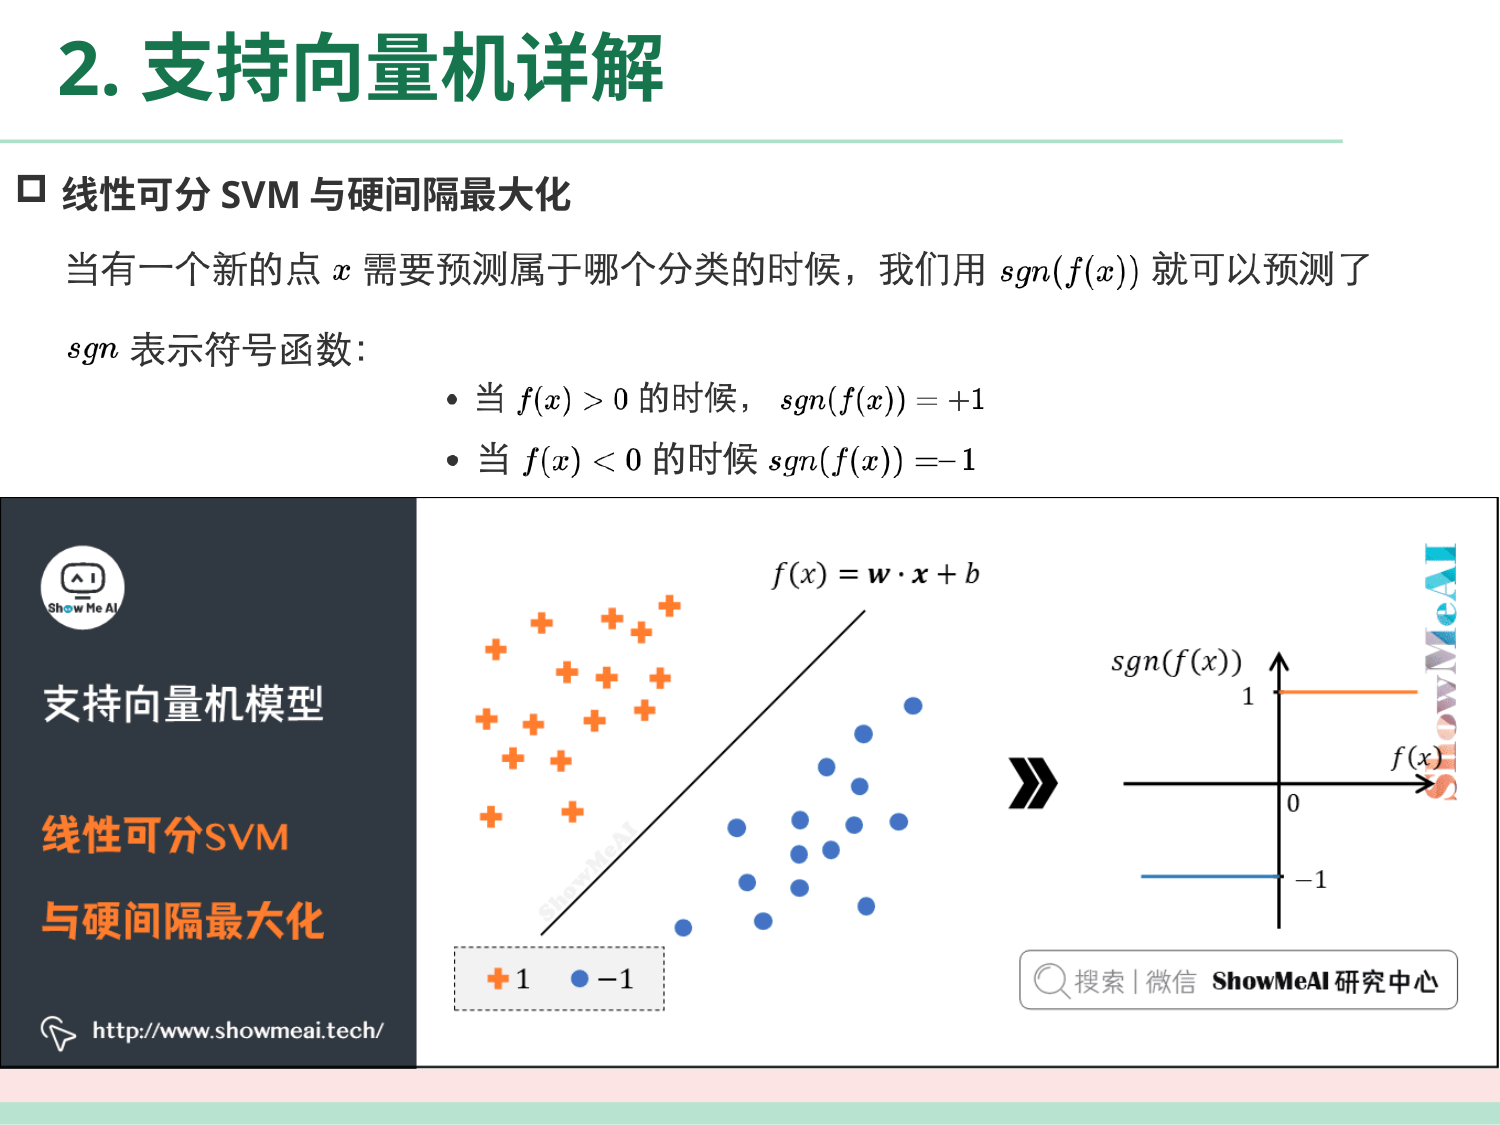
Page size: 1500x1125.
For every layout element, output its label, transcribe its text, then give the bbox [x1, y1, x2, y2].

text_box 线性可分SVM与硬间隔最大化 [0, 150, 1479, 224]
title 2.支持向量机详解 [42, 7, 1337, 135]
picture [0, 0, 1500, 1125]
